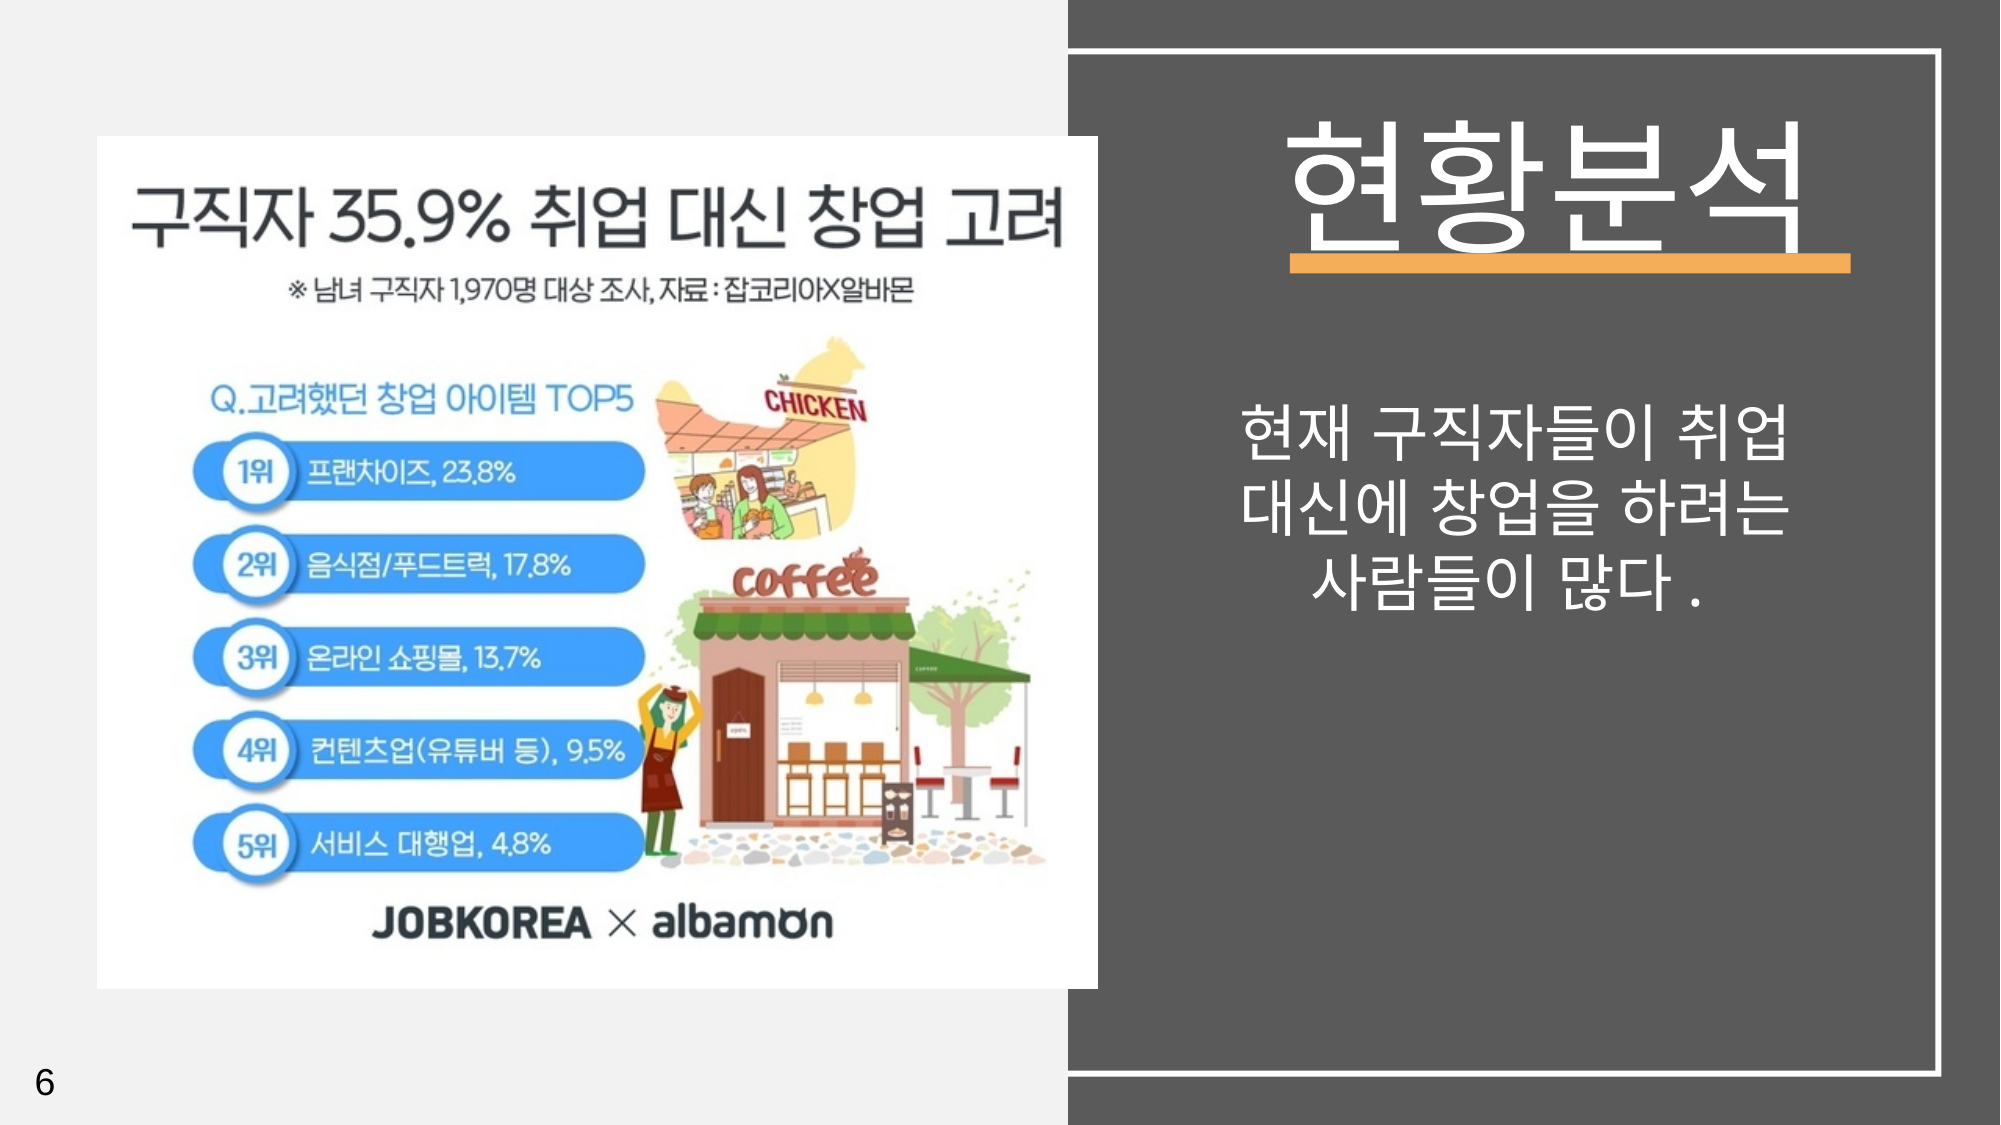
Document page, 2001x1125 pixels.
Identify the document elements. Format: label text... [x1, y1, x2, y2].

picture [0, 0, 1098, 1125]
text_box 현황분석 [1272, 96, 2000, 272]
text_box [1069, 272, 1943, 1078]
text_box [1069, 47, 1943, 96]
text_box [1289, 252, 1852, 274]
text_box 현재 구직자들이 취업 대신에 창업을 하려는 사람들이 많다. [1180, 386, 1851, 627]
